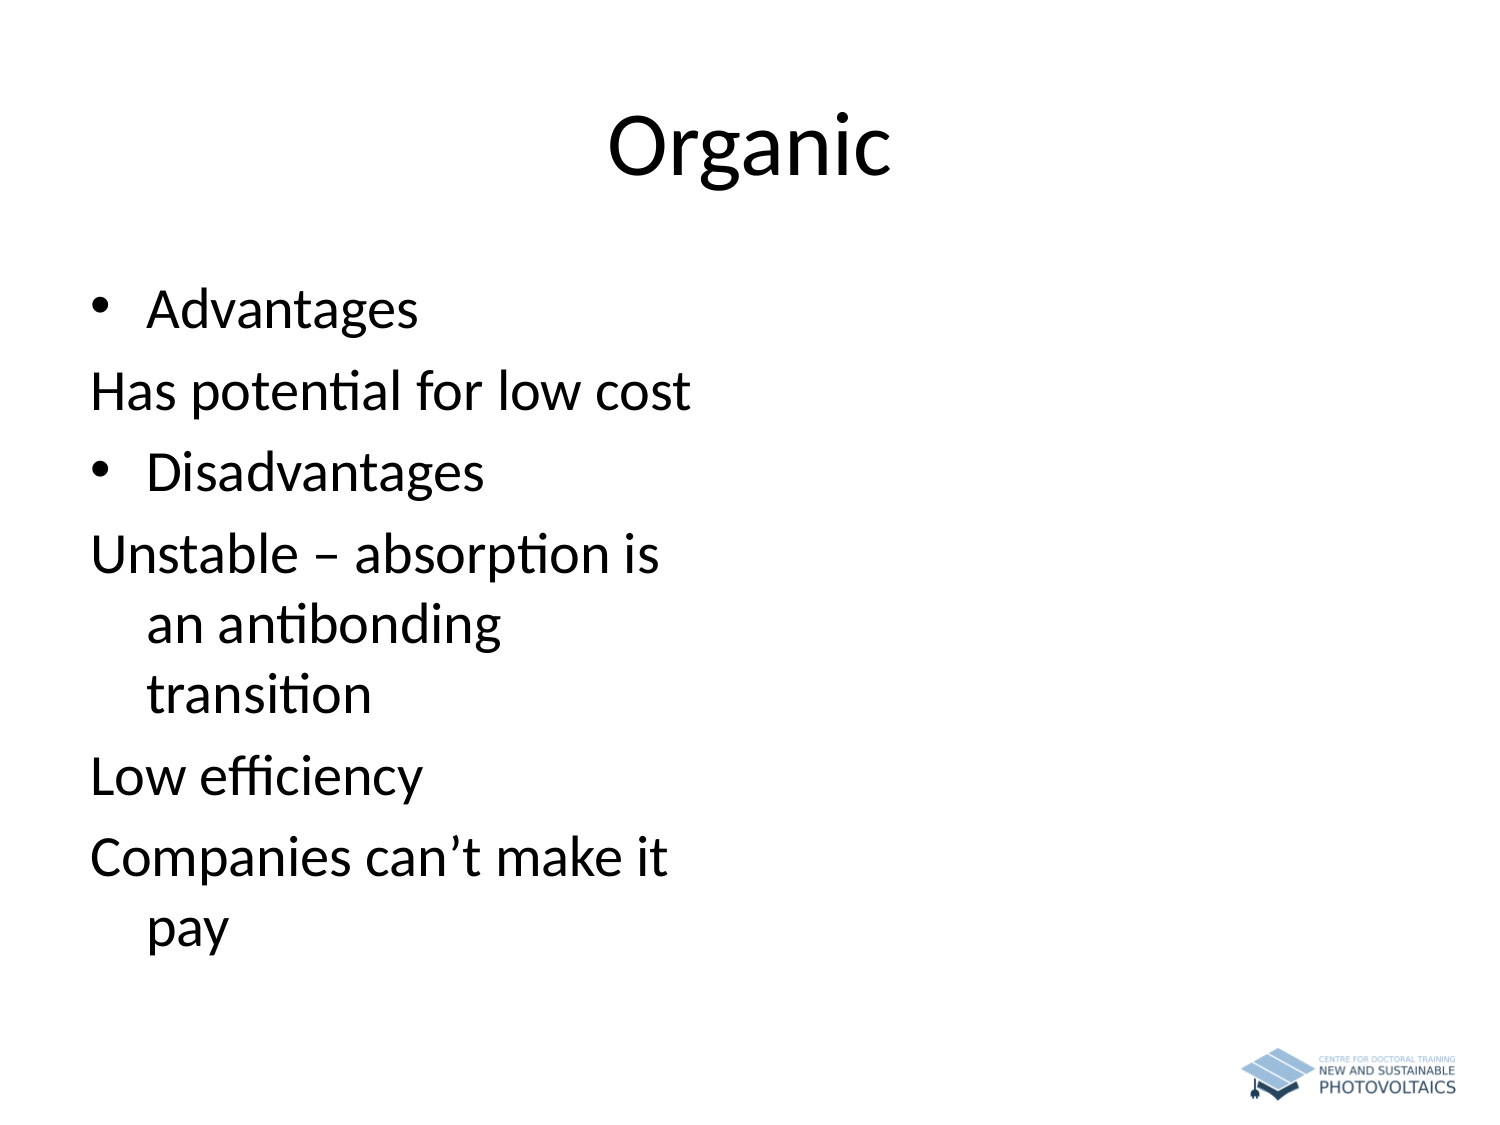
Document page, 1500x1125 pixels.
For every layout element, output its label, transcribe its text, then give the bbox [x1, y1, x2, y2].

title Organic [75, 45, 1425, 233]
picture [1237, 1046, 1459, 1104]
list Advantages Has potential for low cost Disadvantages Unstable – absorption is an antibonding transition Low efficiency Companies can’t make it pay [75, 262, 738, 1005]
